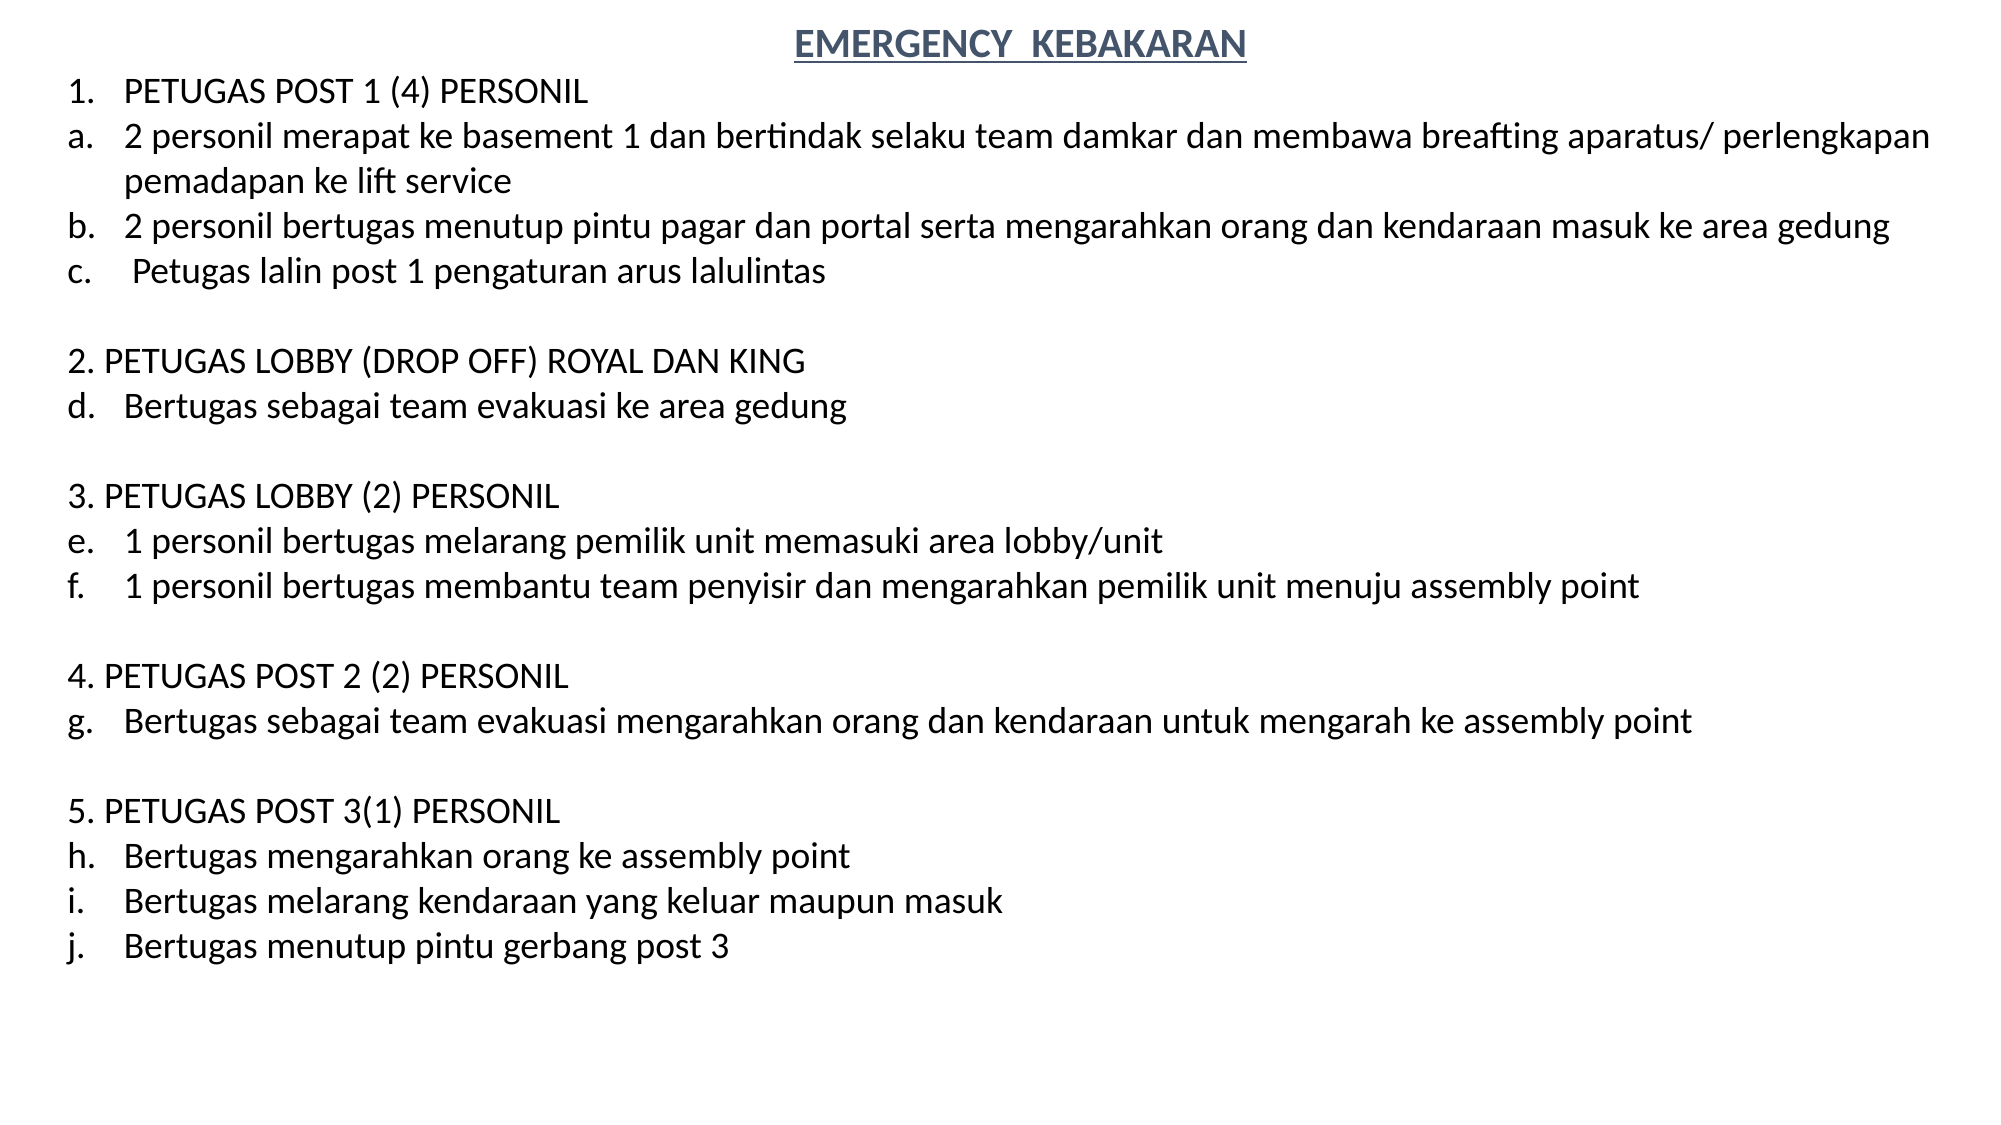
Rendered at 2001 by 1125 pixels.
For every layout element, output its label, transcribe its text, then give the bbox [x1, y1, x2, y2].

text_box EMERGENCY KEBAKARAN PETUGAS POST 1 (4) PERSONIL 2 personil merapat ke basement 1 dan bertindak selaku team damkar dan membawa breafting aparatus/ perlengkapan pemadapan ke lift service 2 personil bertugas menutup pintu pagar dan portal serta mengarahkan orang dan kendaraan masuk ke area gedung Petugas lalin post 1 pengaturan arus lalulintas 2. PETUGAS LOBBY (DROP OFF) ROYAL DAN KING Bertugas sebagai team evakuasi ke area gedung 3. PETUGAS LOBBY (2) PERSONIL 1 personil bertugas melarang pemilik unit memasuki area lobby/unit 1 personil bertugas membantu team penyisir dan mengarahkan pemilik unit menuju assembly point 4. PETUGAS POST 2 (2) PERSONIL Bertugas sebagai team evakuasi mengarahkan orang dan kendaraan untuk mengarah ke assembly point 5. PETUGAS POST 3(1) PERSONIL Bertugas mengarahkan orang ke assembly point Bertugas melarang kendaraan yang keluar maupun masuk Bertugas menutup pintu gerbang post 3 [52, 8, 1989, 1019]
